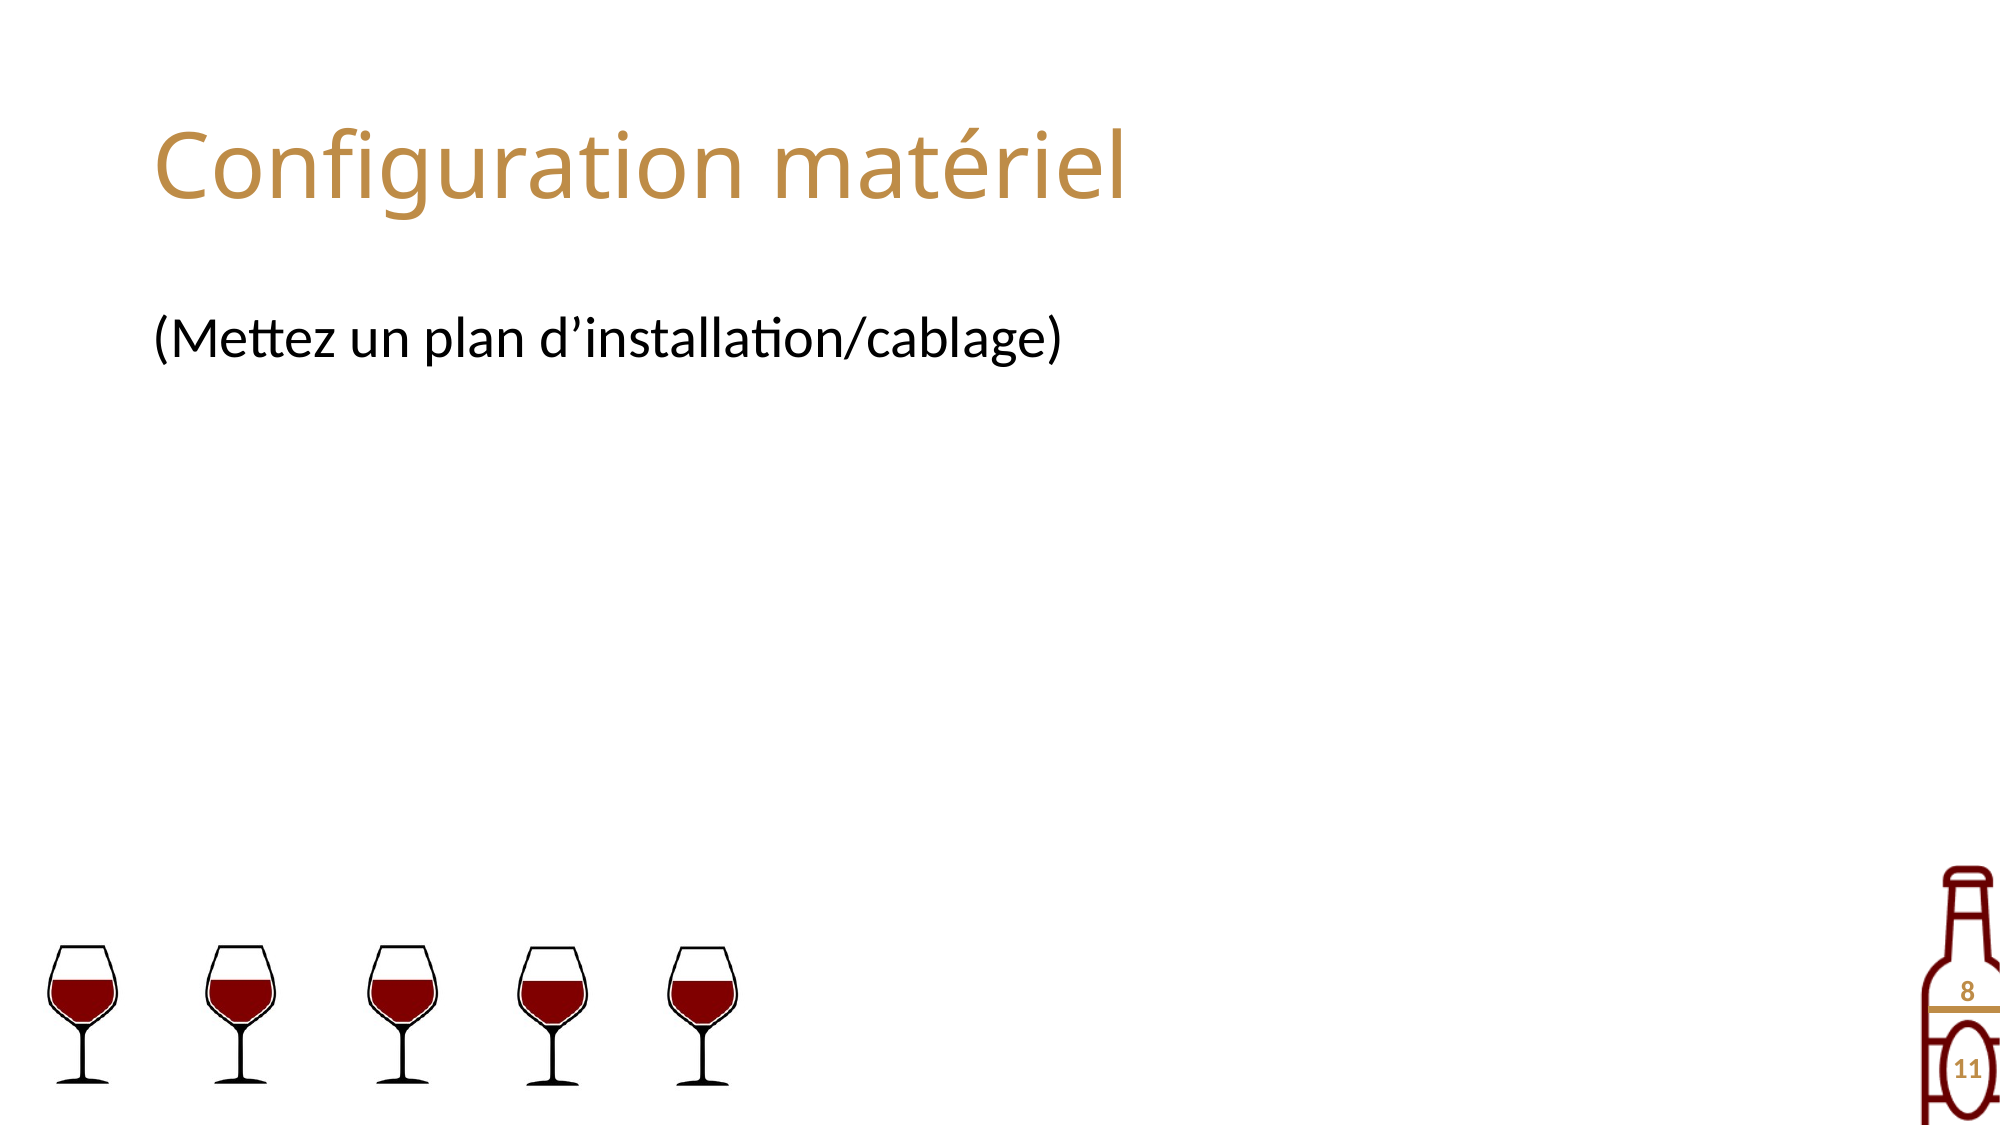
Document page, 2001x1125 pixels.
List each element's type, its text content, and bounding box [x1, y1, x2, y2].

picture [511, 935, 598, 1099]
picture [661, 935, 748, 1099]
list (Mettez un plan d’installation/cablage) [137, 299, 1863, 1014]
picture [41, 933, 128, 1098]
picture [1905, 865, 2000, 1125]
title Configuration matériel [137, 59, 1863, 278]
picture [361, 933, 448, 1098]
picture [198, 933, 286, 1098]
